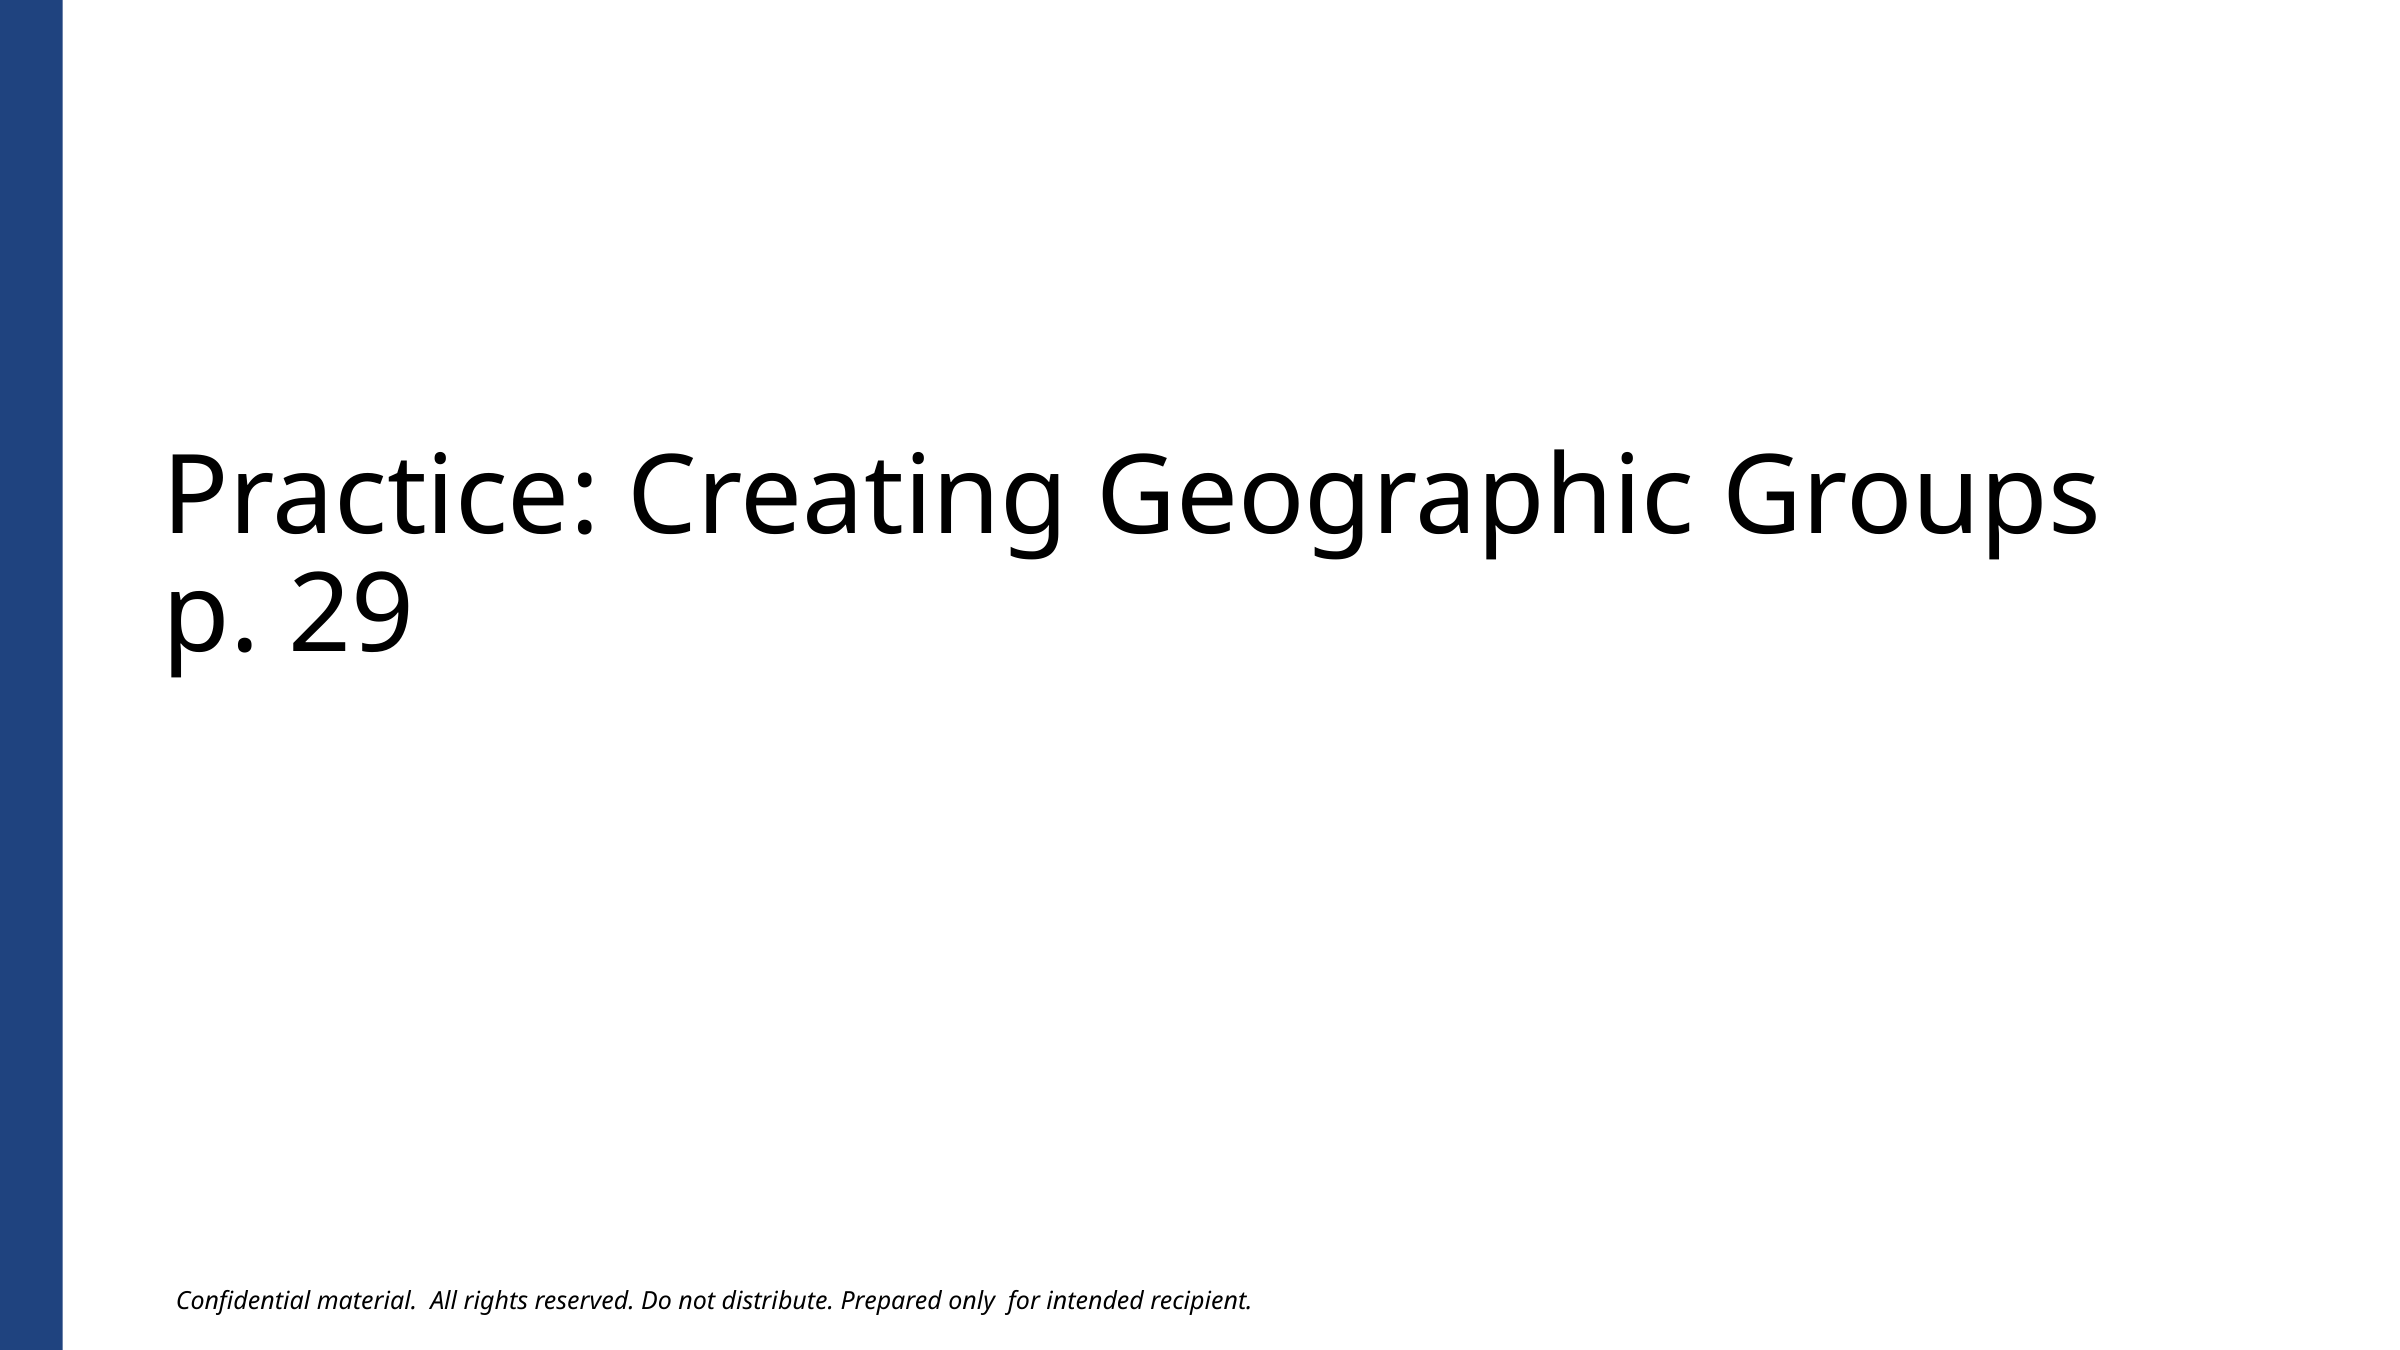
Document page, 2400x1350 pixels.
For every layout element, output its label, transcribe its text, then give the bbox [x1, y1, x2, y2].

title Practice: Creating Geographic Groups p. 29 [147, 426, 2218, 688]
